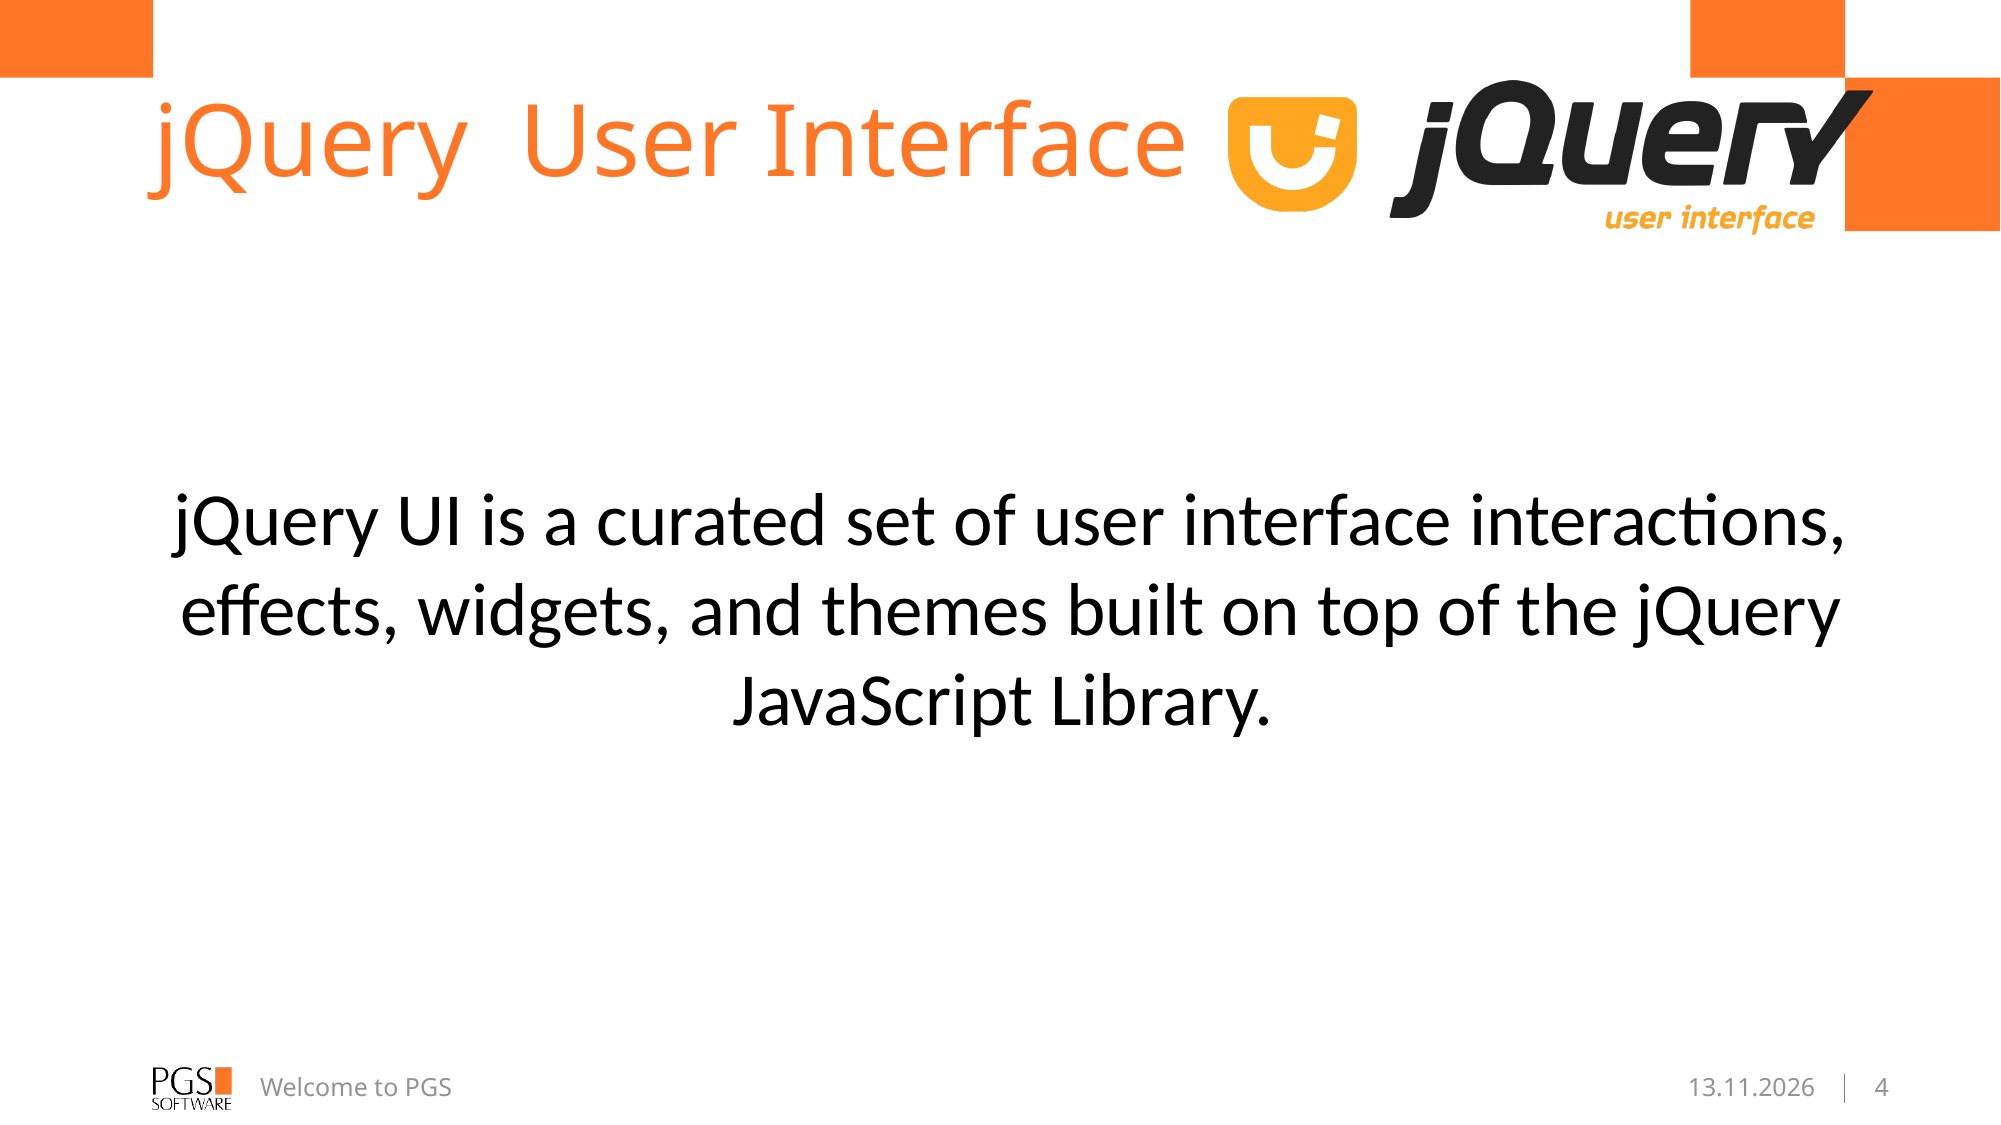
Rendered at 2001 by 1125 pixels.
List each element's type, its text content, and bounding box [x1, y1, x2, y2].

text_box jQuery UI is a curated set of user interface interactions, effects, widgets, and themes built on top of the jQuery JavaScript Library. [67, 462, 1956, 748]
footer Welcome to PGS [230, 1052, 1384, 1125]
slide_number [1537, 1052, 1845, 1125]
title jQuery User Interface [154, 61, 1692, 216]
picture [137, 1052, 230, 1125]
slide_number 4 [1845, 1052, 2000, 1125]
picture [1228, 80, 1873, 235]
